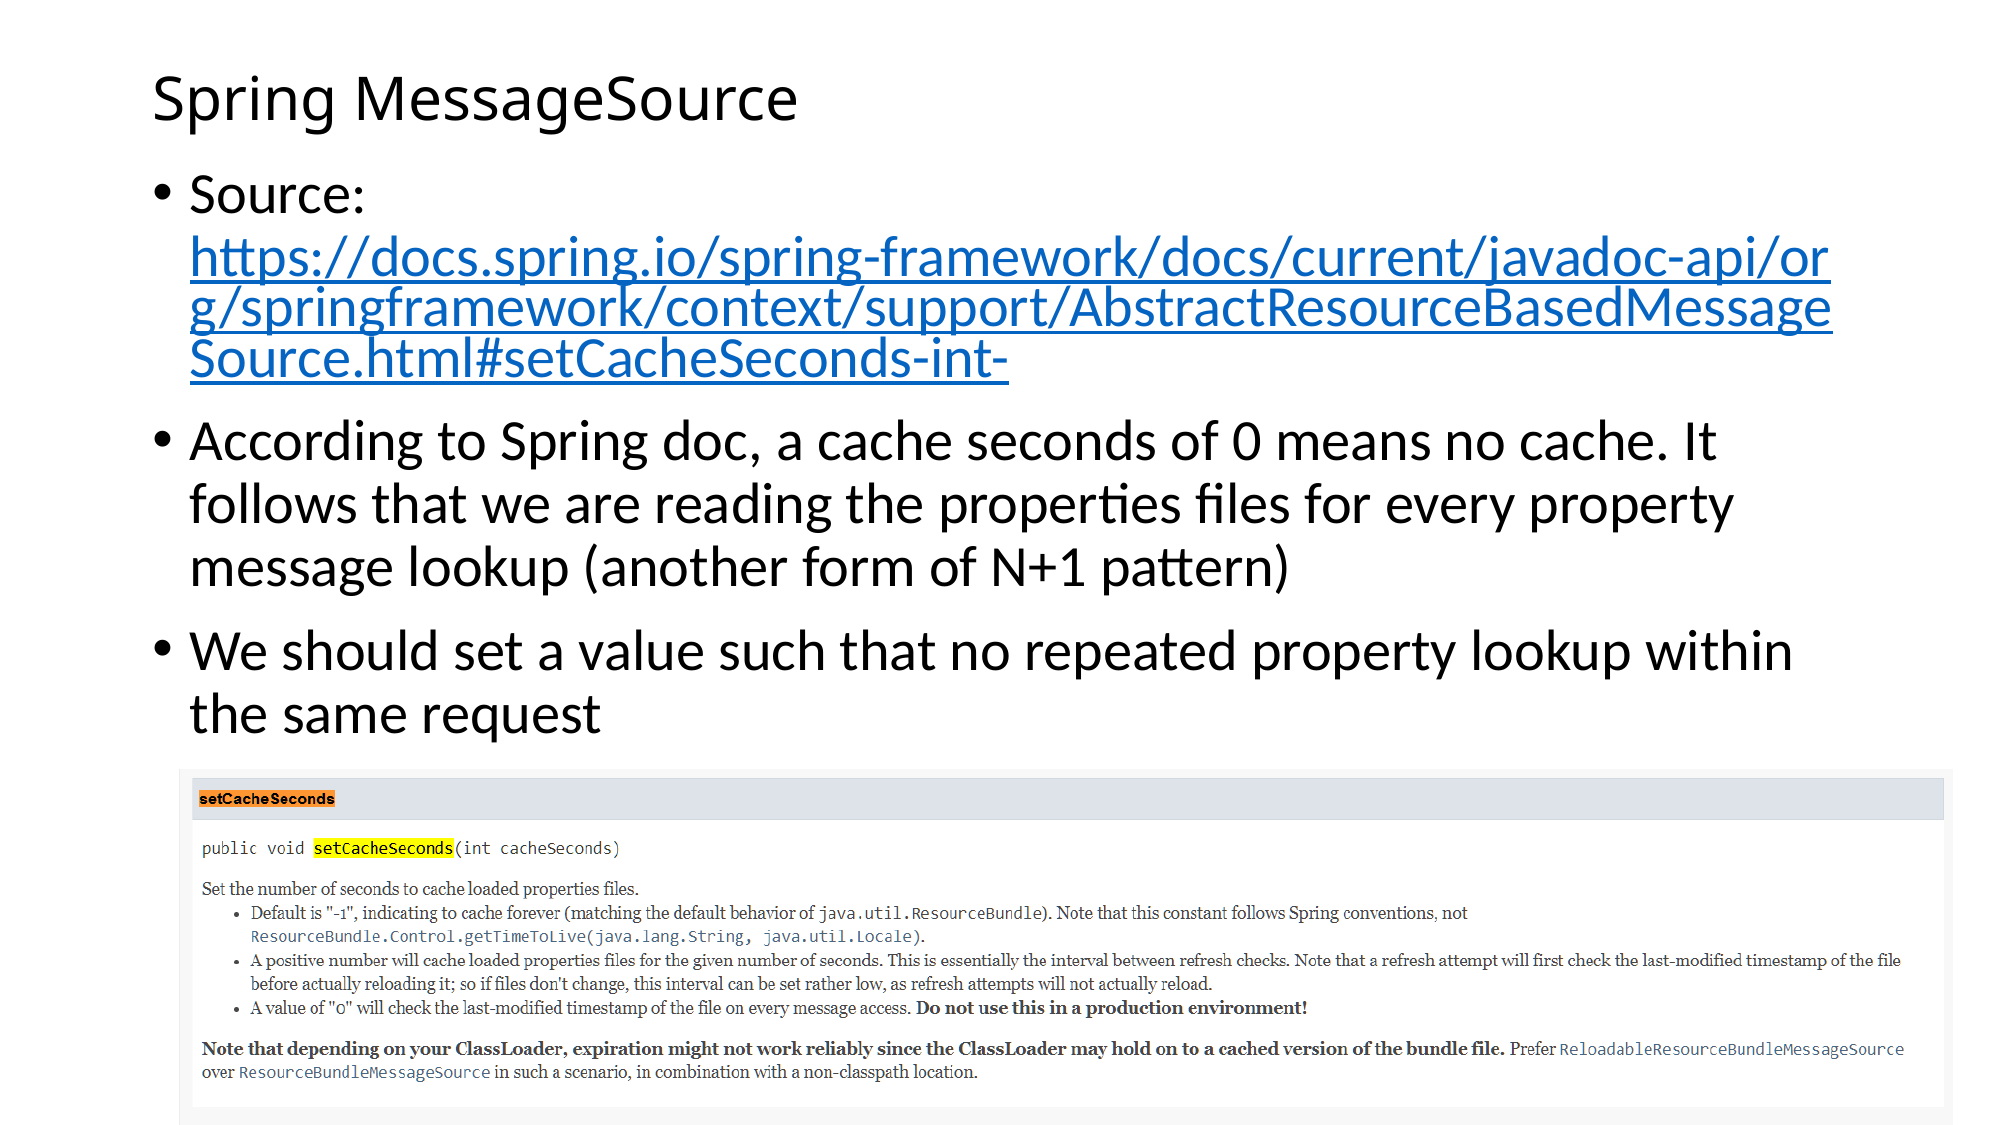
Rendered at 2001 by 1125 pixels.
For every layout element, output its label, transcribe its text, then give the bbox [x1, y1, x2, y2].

title Spring MessageSource [137, 59, 1863, 141]
list Source: https://docs.spring.io/spring-framework/docs/current/javadoc-api/org/springframework/context/support/AbstractResourceBasedMessageSource.html#setCacheSeconds-int- According to Spring doc, a cache seconds of 0 means no cache. It follows that we are reading the properties files for every property message lookup (another form of N+1 pattern) We should set a value such that no repeated property lookup within the same request [137, 156, 1863, 1014]
picture [162, 769, 1953, 1125]
